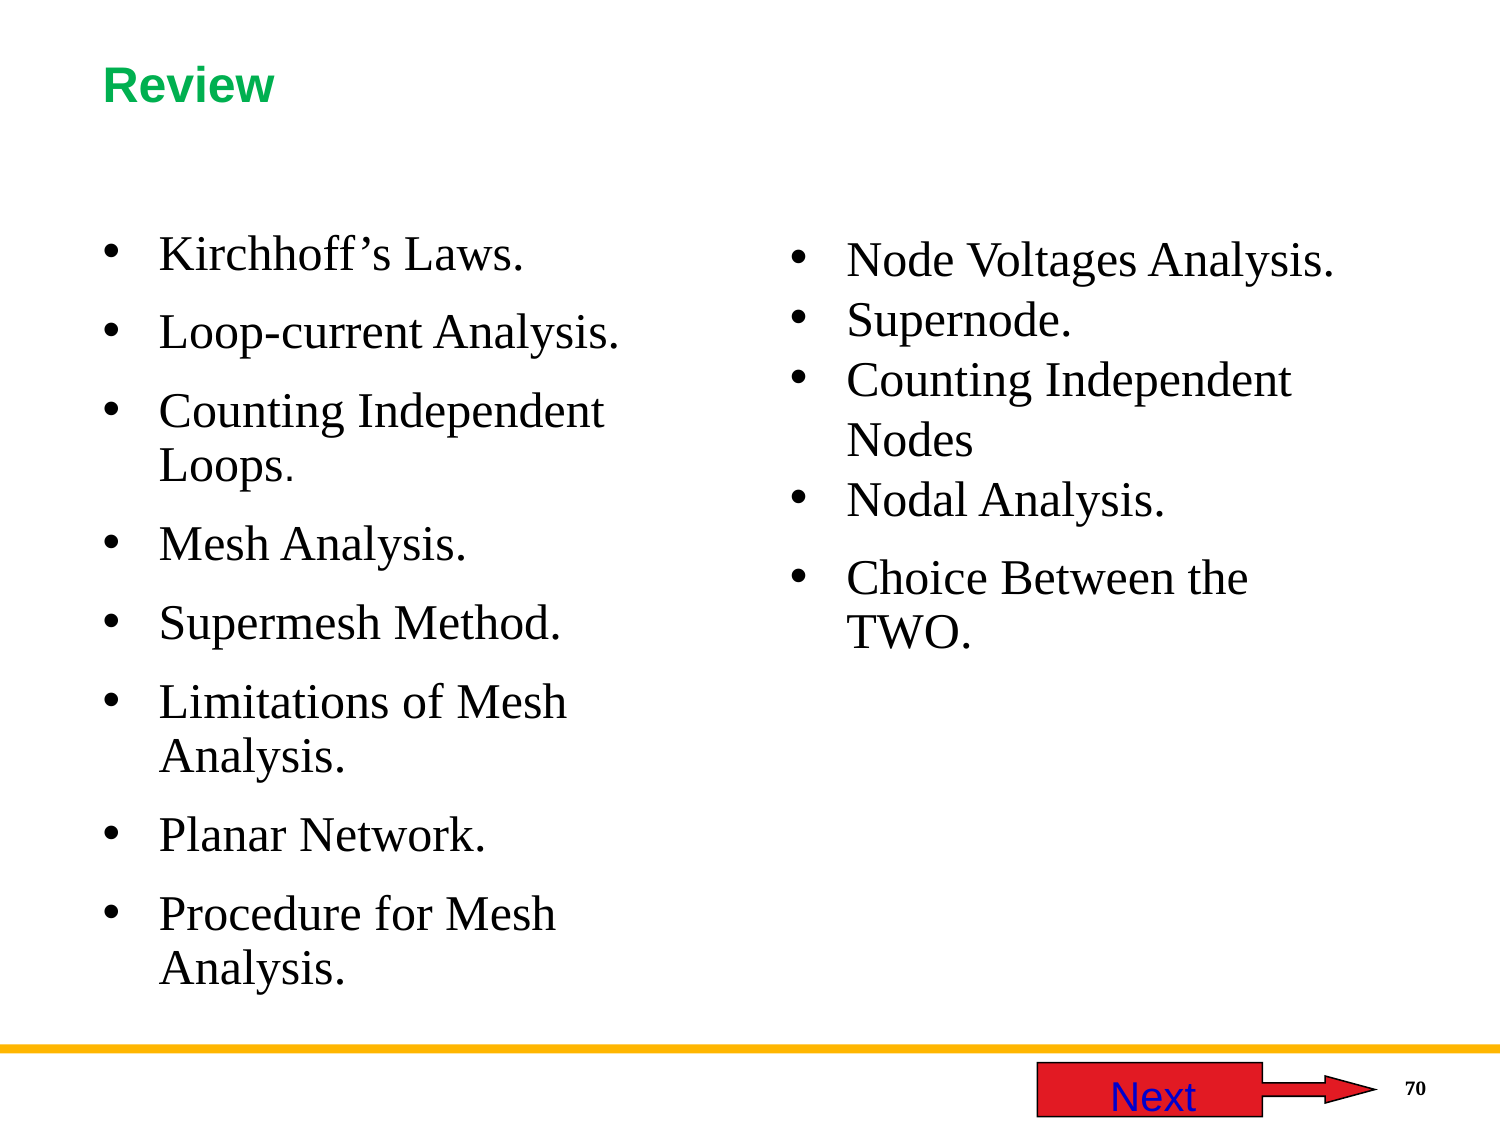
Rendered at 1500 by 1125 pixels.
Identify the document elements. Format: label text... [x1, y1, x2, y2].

slide_number 70 [1375, 1071, 1442, 1109]
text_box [1037, 1062, 1375, 1125]
list Node Voltages Analysis. Supernode. Counting Independent Nodes Nodal Analysis. Choice Between the TWO. [774, 219, 1438, 1013]
title Review [87, 52, 1438, 240]
list Kirchhoff’s Laws. Loop-current Analysis. Counting Independent Loops. Mesh Analysis. Supermesh Method. Limitations of Mesh Analysis. Planar Network. Procedure for Mesh Analysis. [87, 219, 750, 1038]
